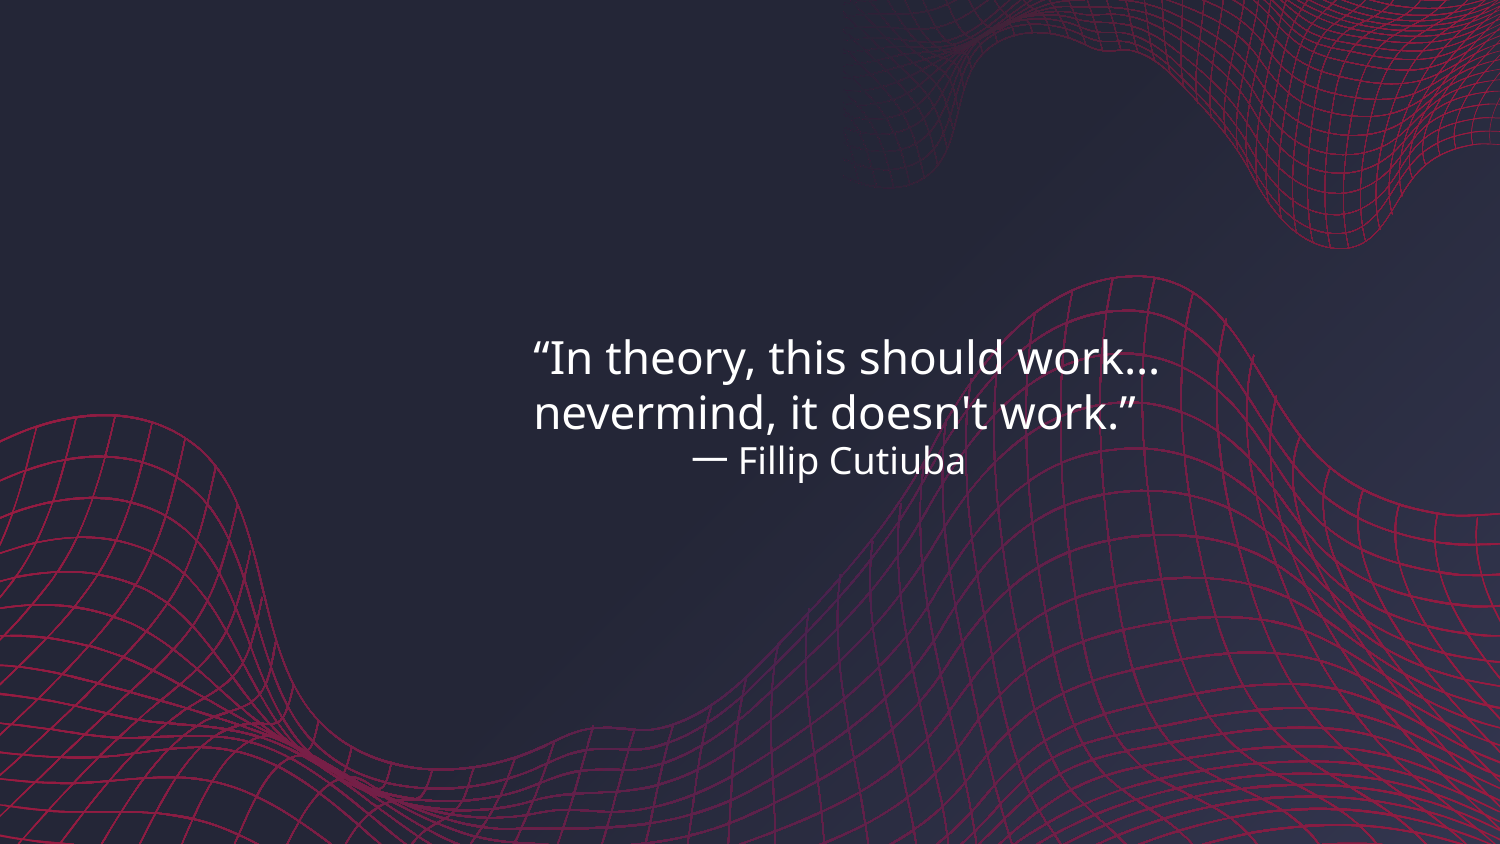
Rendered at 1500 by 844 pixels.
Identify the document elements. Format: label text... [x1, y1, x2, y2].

title 一Fillip Cutiuba [180, 422, 982, 486]
subtitle “In theory, this should work… nevermind, it doesn't work.” [518, 290, 1320, 454]
